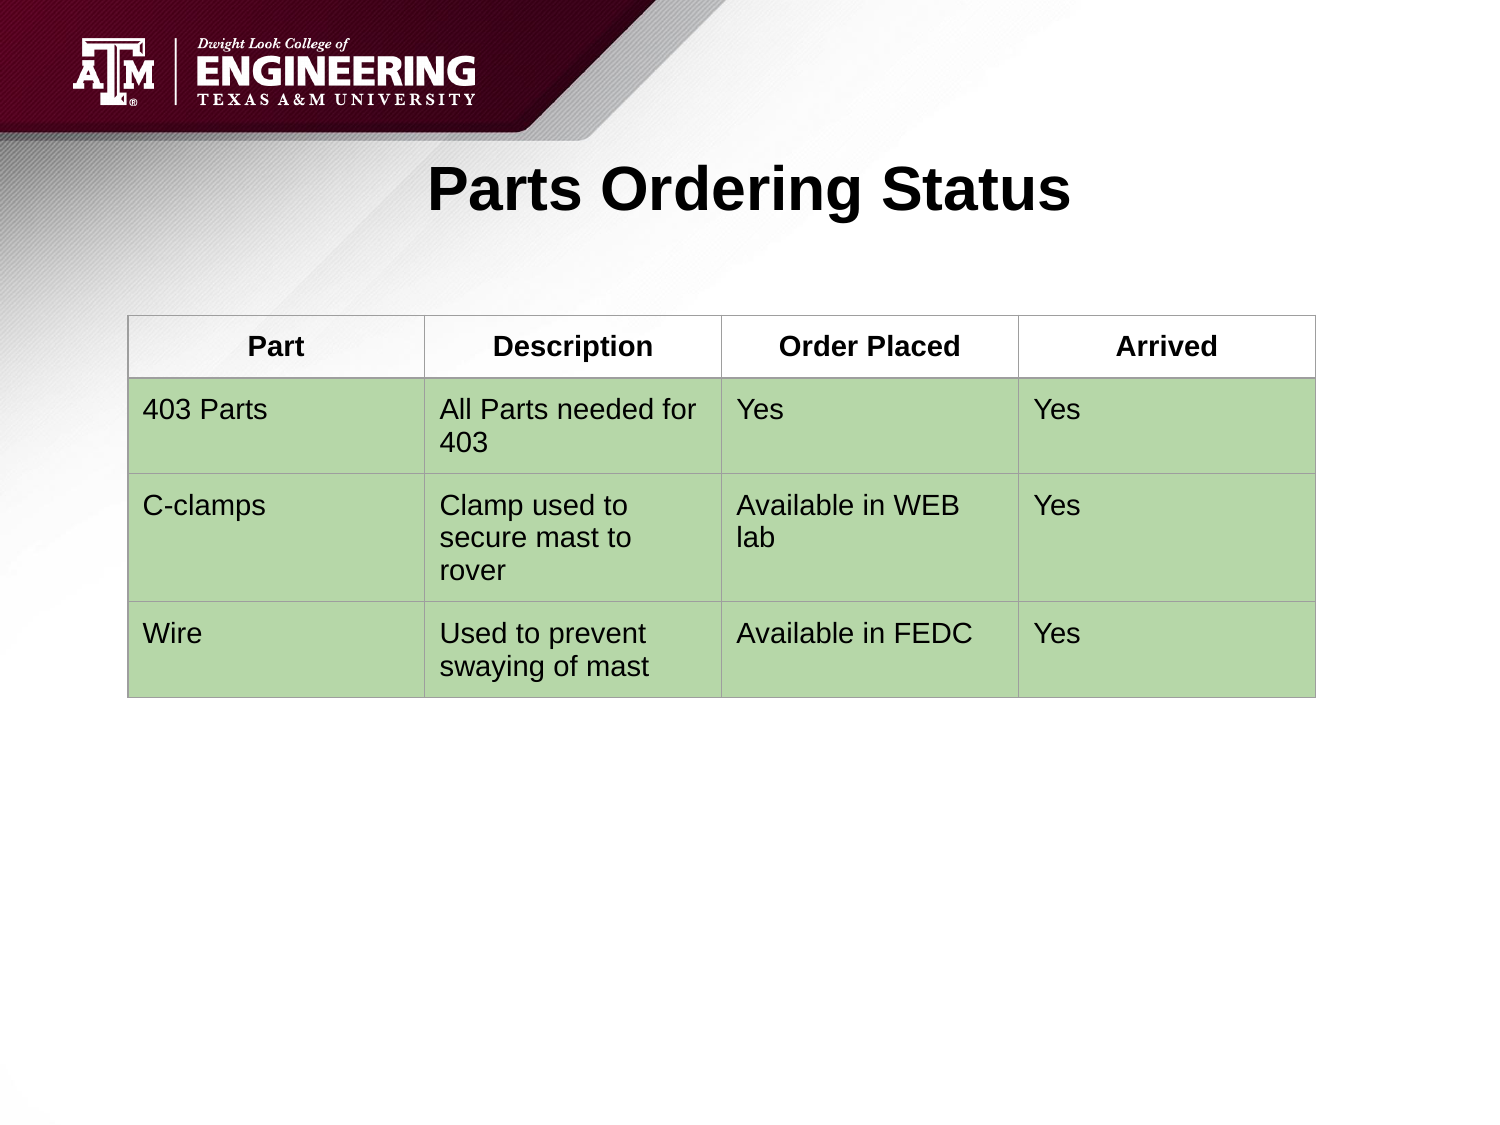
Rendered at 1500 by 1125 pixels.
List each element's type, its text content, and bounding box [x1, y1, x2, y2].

table_cell Clamp used to secure mast to rover [425, 474, 721, 601]
table_cell C-clamps [129, 474, 424, 601]
table_cell Yes [1019, 379, 1315, 473]
table_cell Yes [1019, 474, 1315, 601]
table_cell Yes [1019, 602, 1315, 697]
table_cell Available in FEDC [722, 602, 1018, 697]
table_cell Used to prevent swaying of mast [425, 602, 721, 697]
picture [0, 0, 1500, 1125]
table_cell All Parts needed for 403 [425, 379, 721, 473]
table_header Arrived [1019, 316, 1315, 377]
table_header Description [425, 316, 721, 377]
table_cell Yes [722, 379, 1018, 473]
table_cell Wire [129, 602, 424, 697]
table_cell 403 Parts [129, 379, 424, 473]
table_cell Available in WEB lab [722, 474, 1018, 601]
table_header Order Placed [722, 316, 1018, 377]
title Parts Ordering Status [75, 119, 1425, 252]
table_header Part [129, 316, 424, 377]
